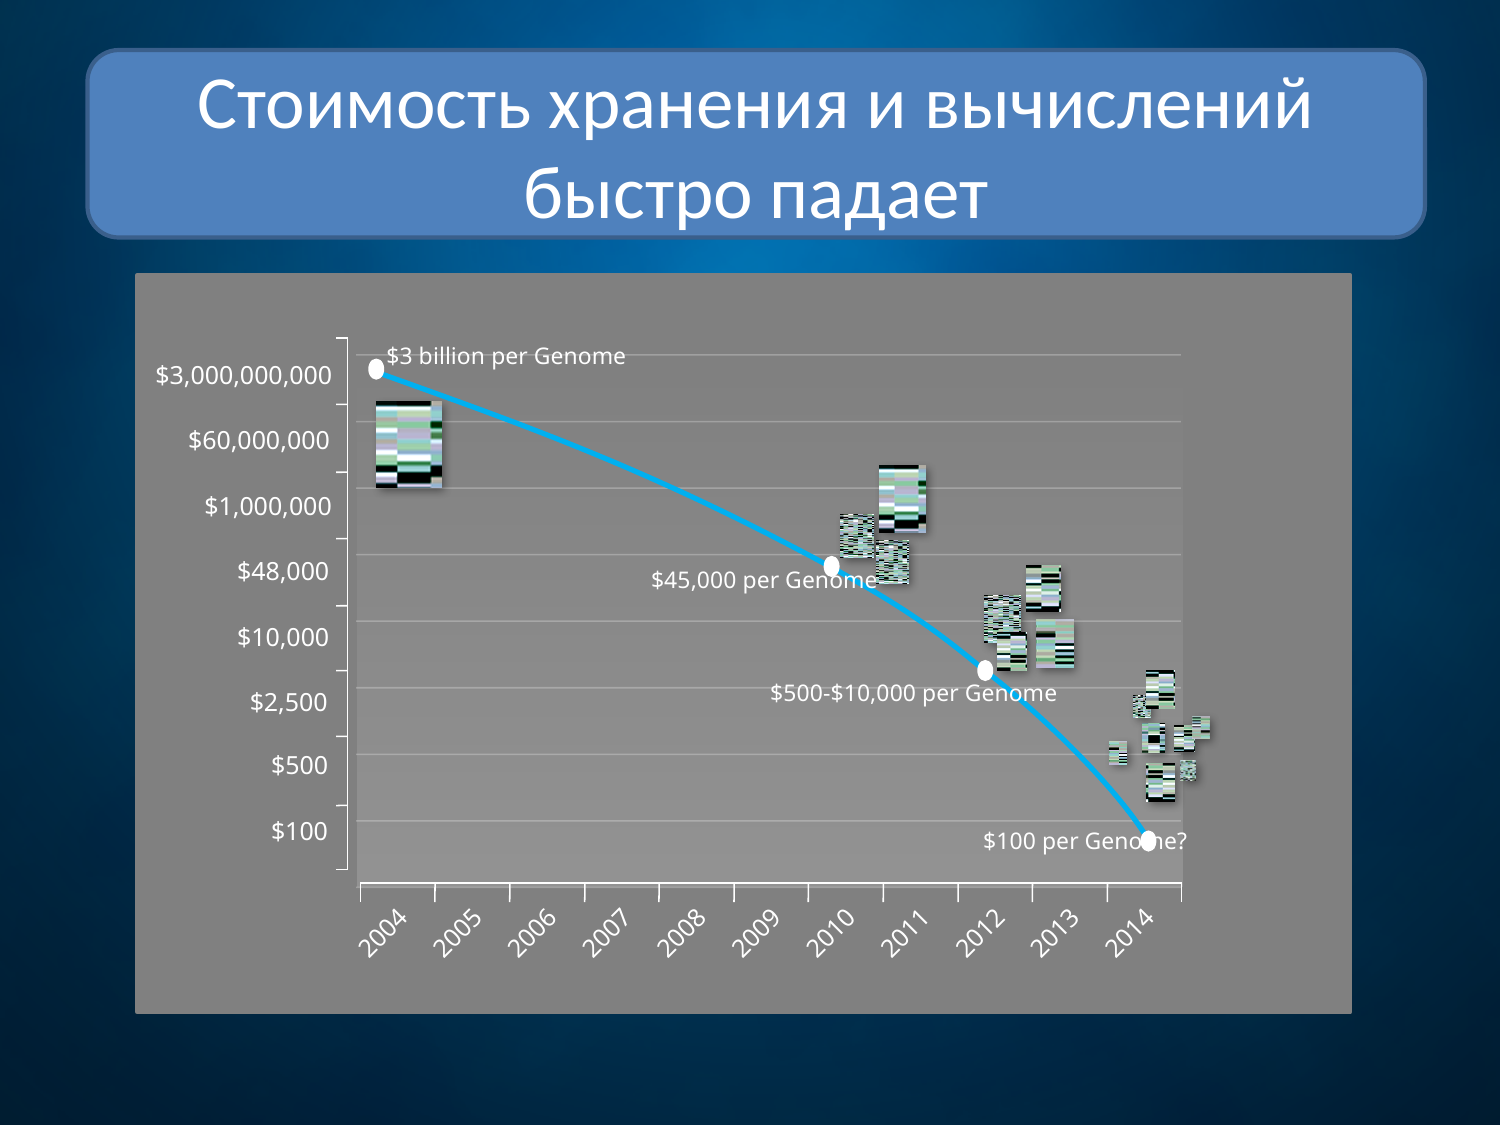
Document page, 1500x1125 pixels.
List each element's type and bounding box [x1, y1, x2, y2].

text_box [137, 274, 1351, 1013]
picture [0, 0, 1500, 1125]
